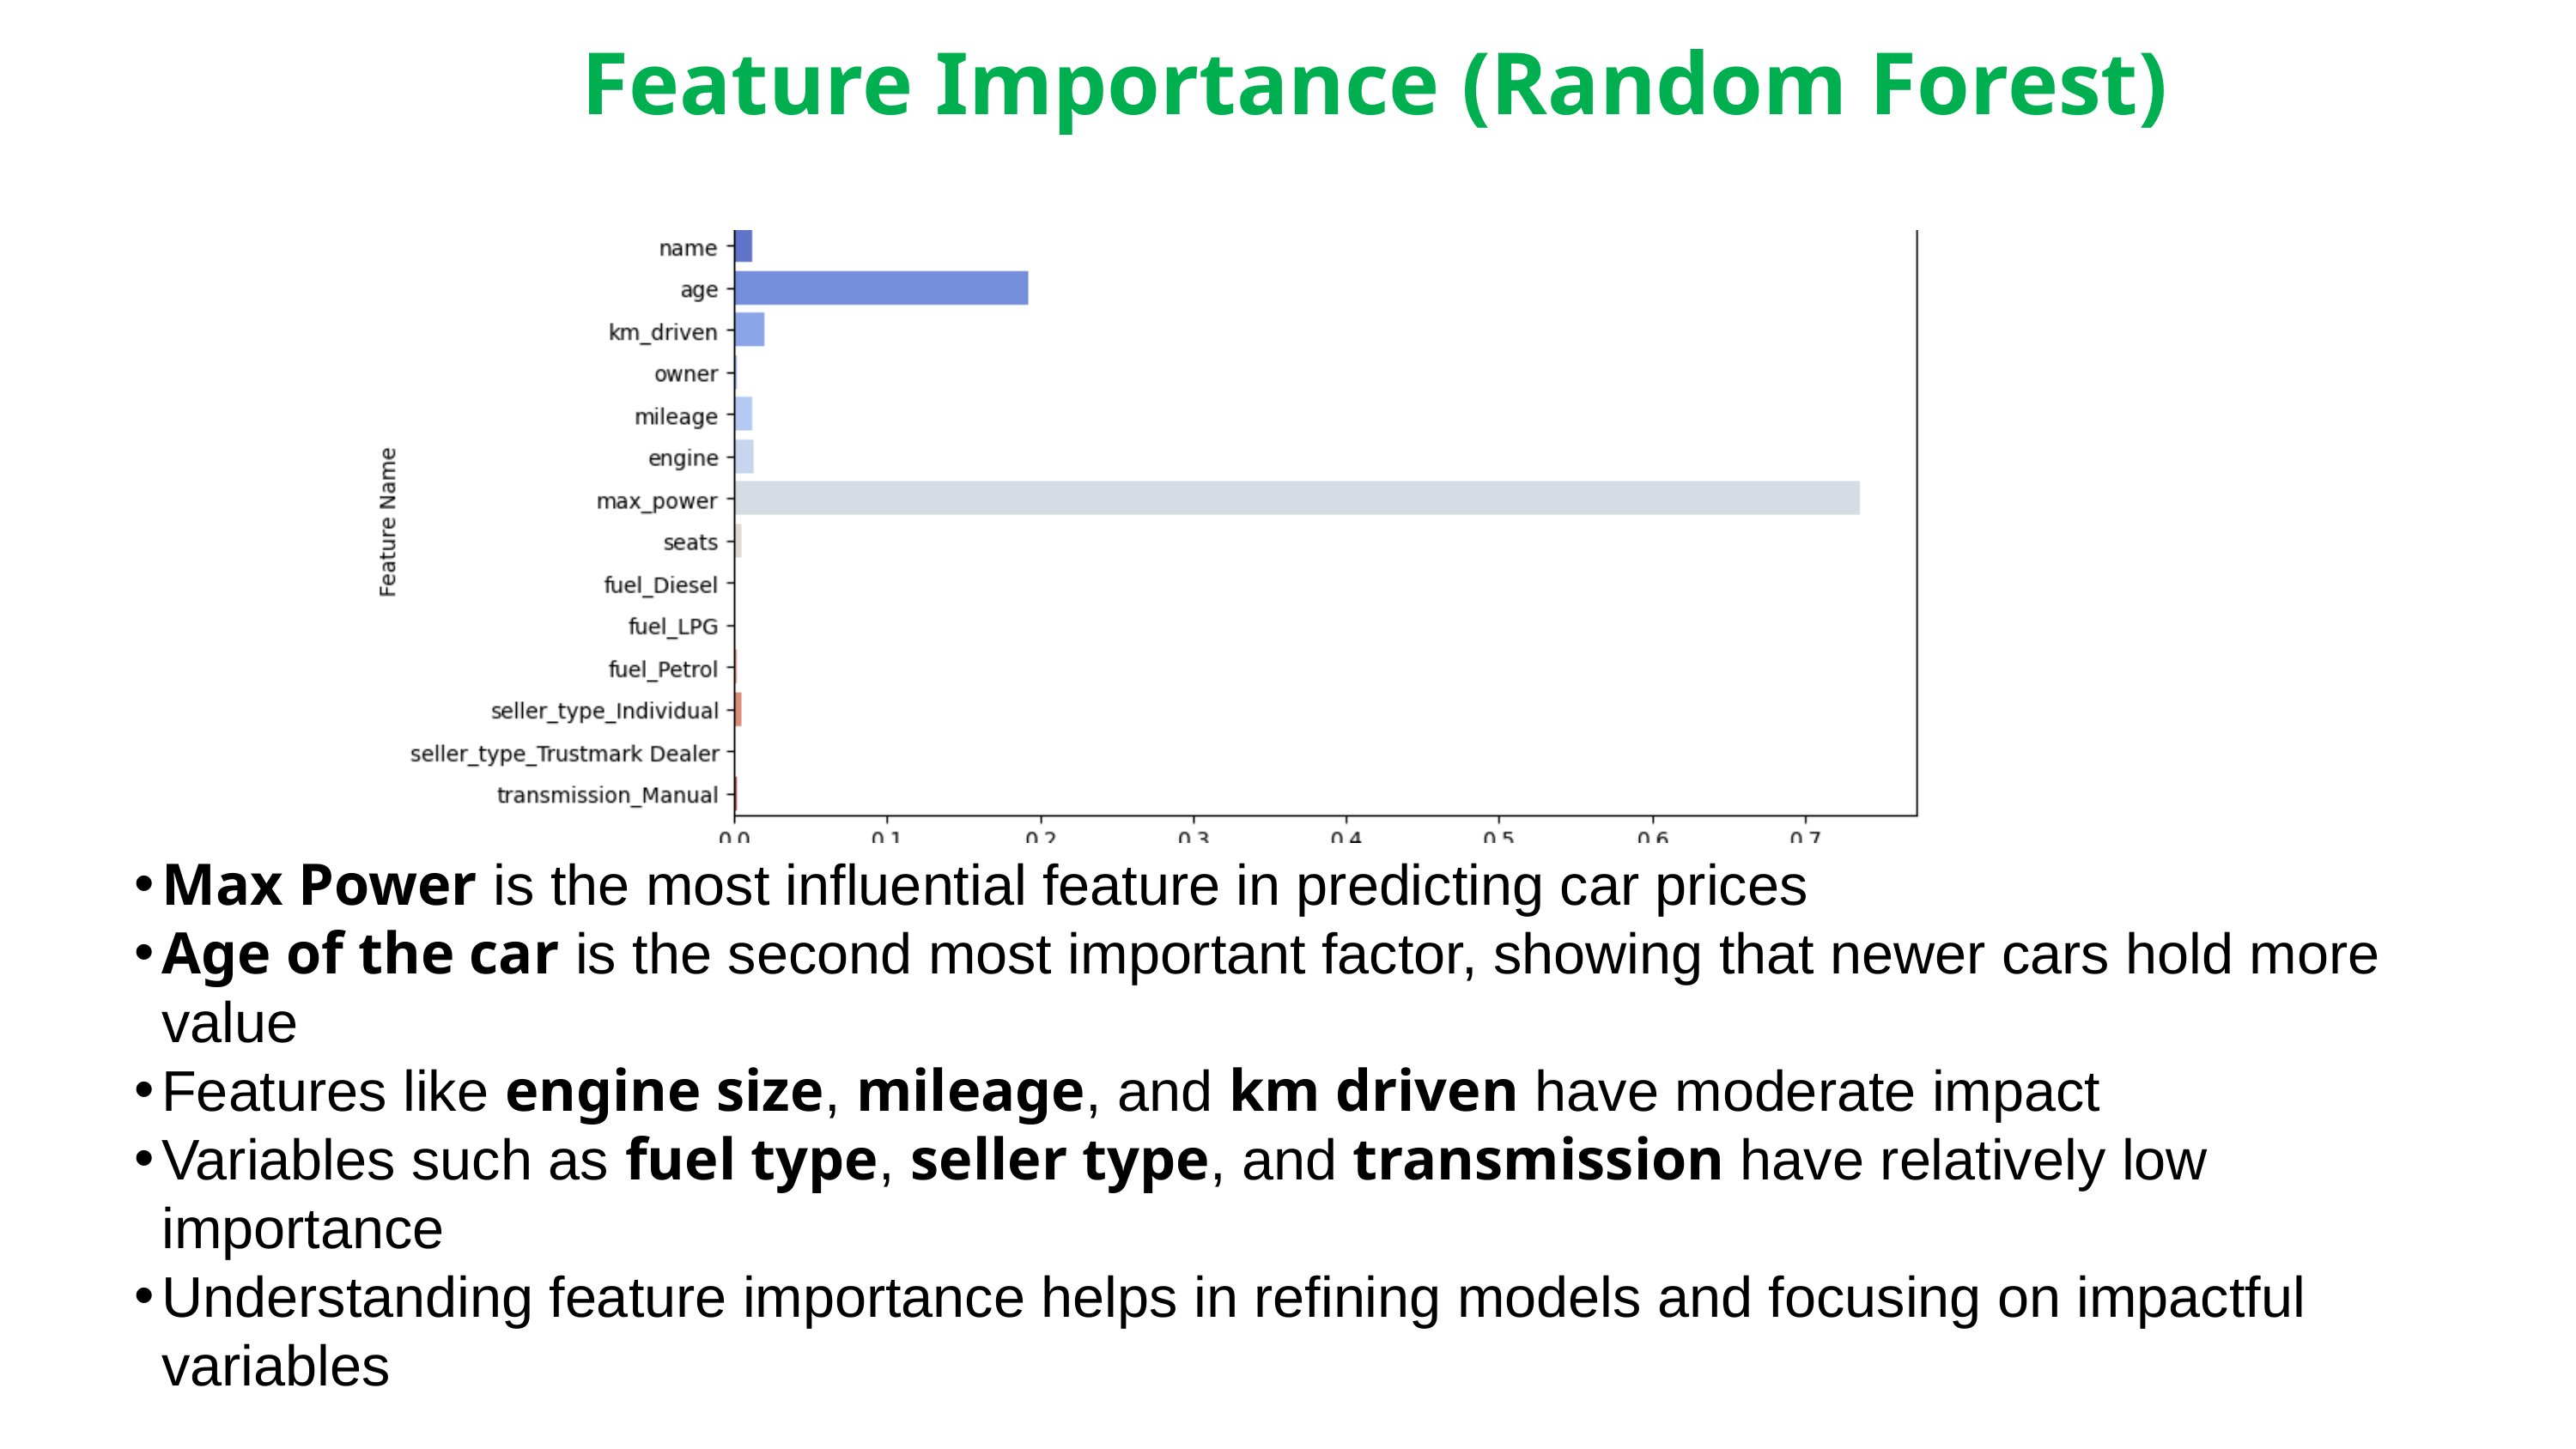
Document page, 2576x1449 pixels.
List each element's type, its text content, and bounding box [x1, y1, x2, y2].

text_box Feature Importance (Random Forest) [581, 28, 2295, 132]
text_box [364, 230, 1933, 839]
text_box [106, 841, 2405, 1410]
